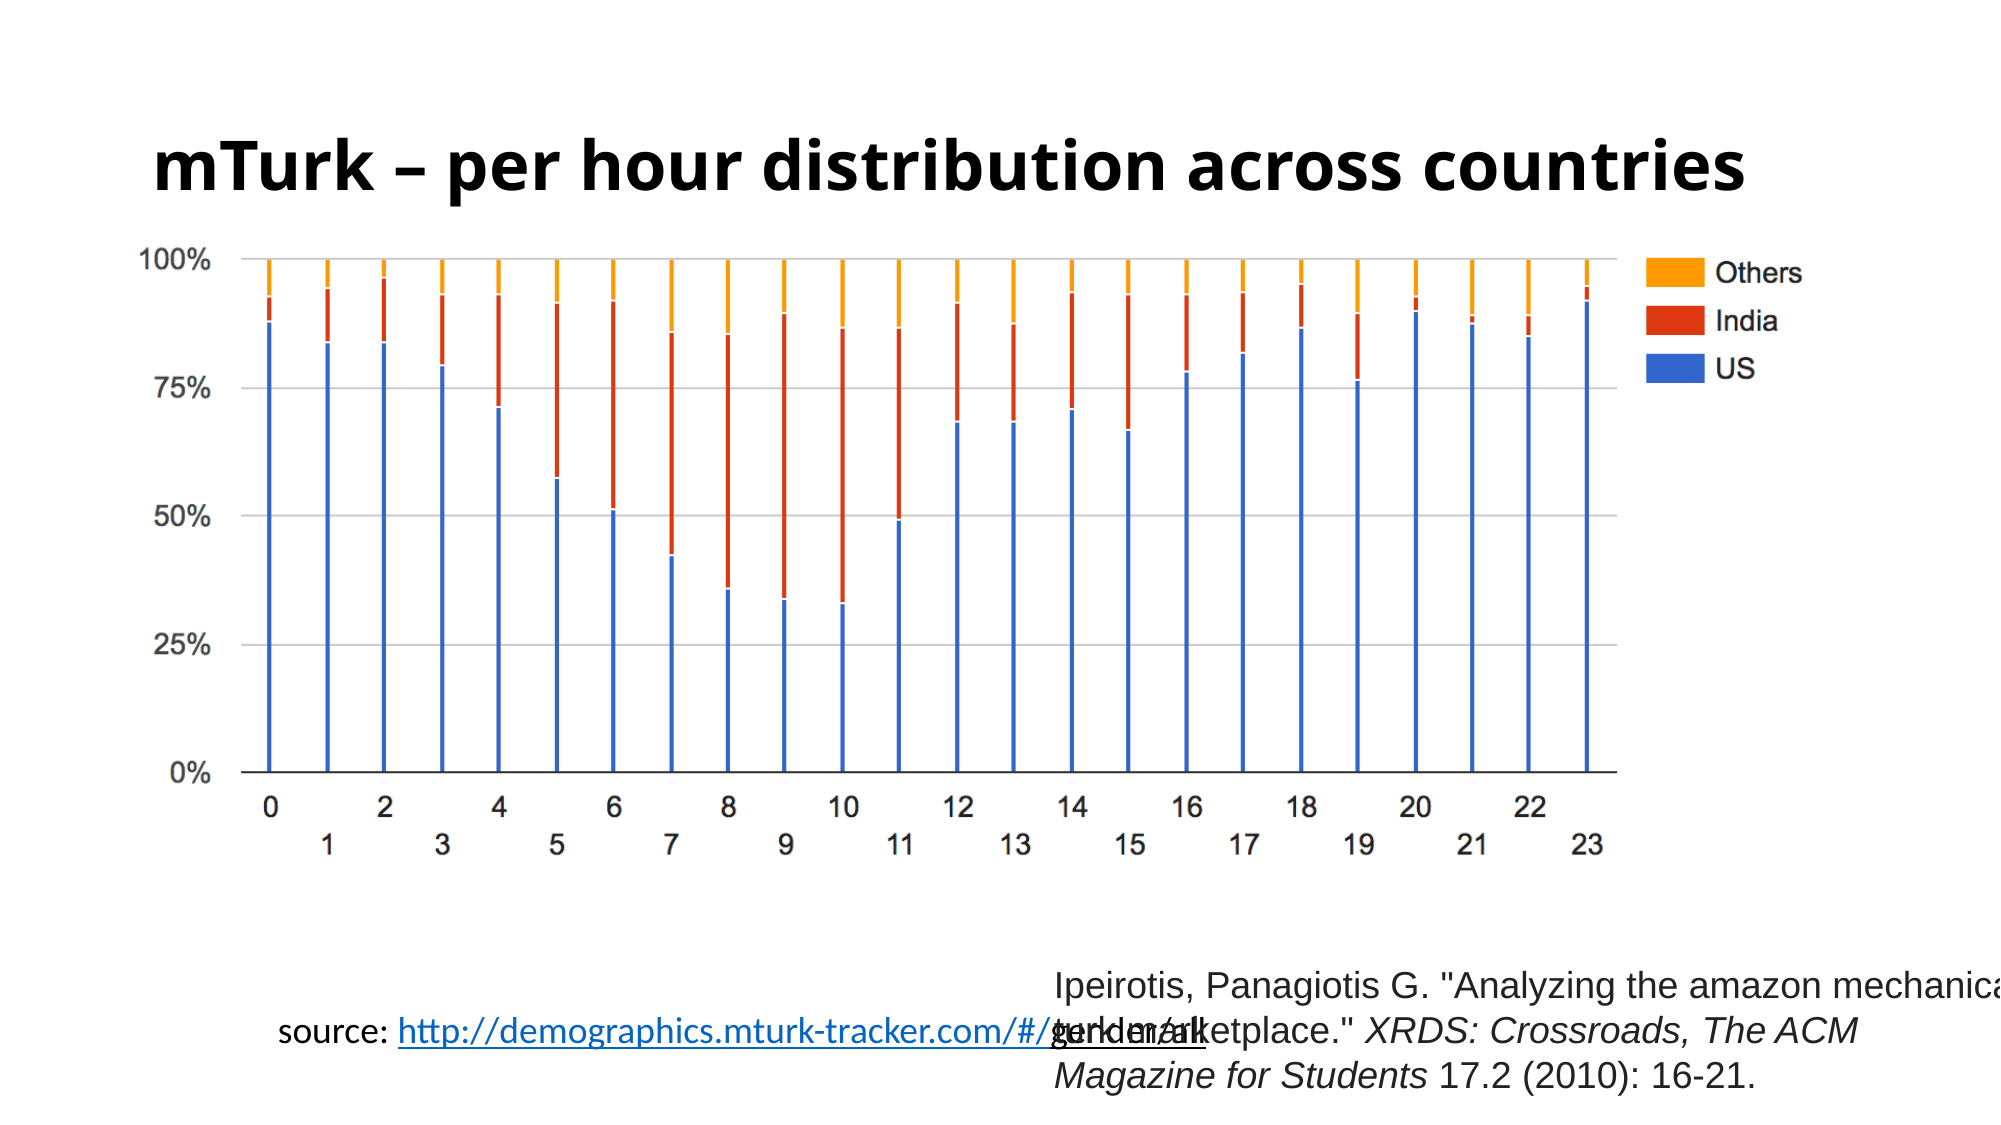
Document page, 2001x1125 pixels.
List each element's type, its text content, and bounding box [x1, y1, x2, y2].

picture [91, 214, 1909, 911]
text_box Ipeirotis, Panagiotis G. "Analyzing the amazon mechanical turk marketplace." XRDS: Crossroads, The ACM Magazine for Students 17.2 (2010): 16-21. [1038, 953, 2000, 1104]
title mTurk – per hour distribution across countries [137, 59, 1863, 214]
text_box source: http://demographics.mturk-tracker.com/#/gender/all [263, 999, 1038, 1059]
